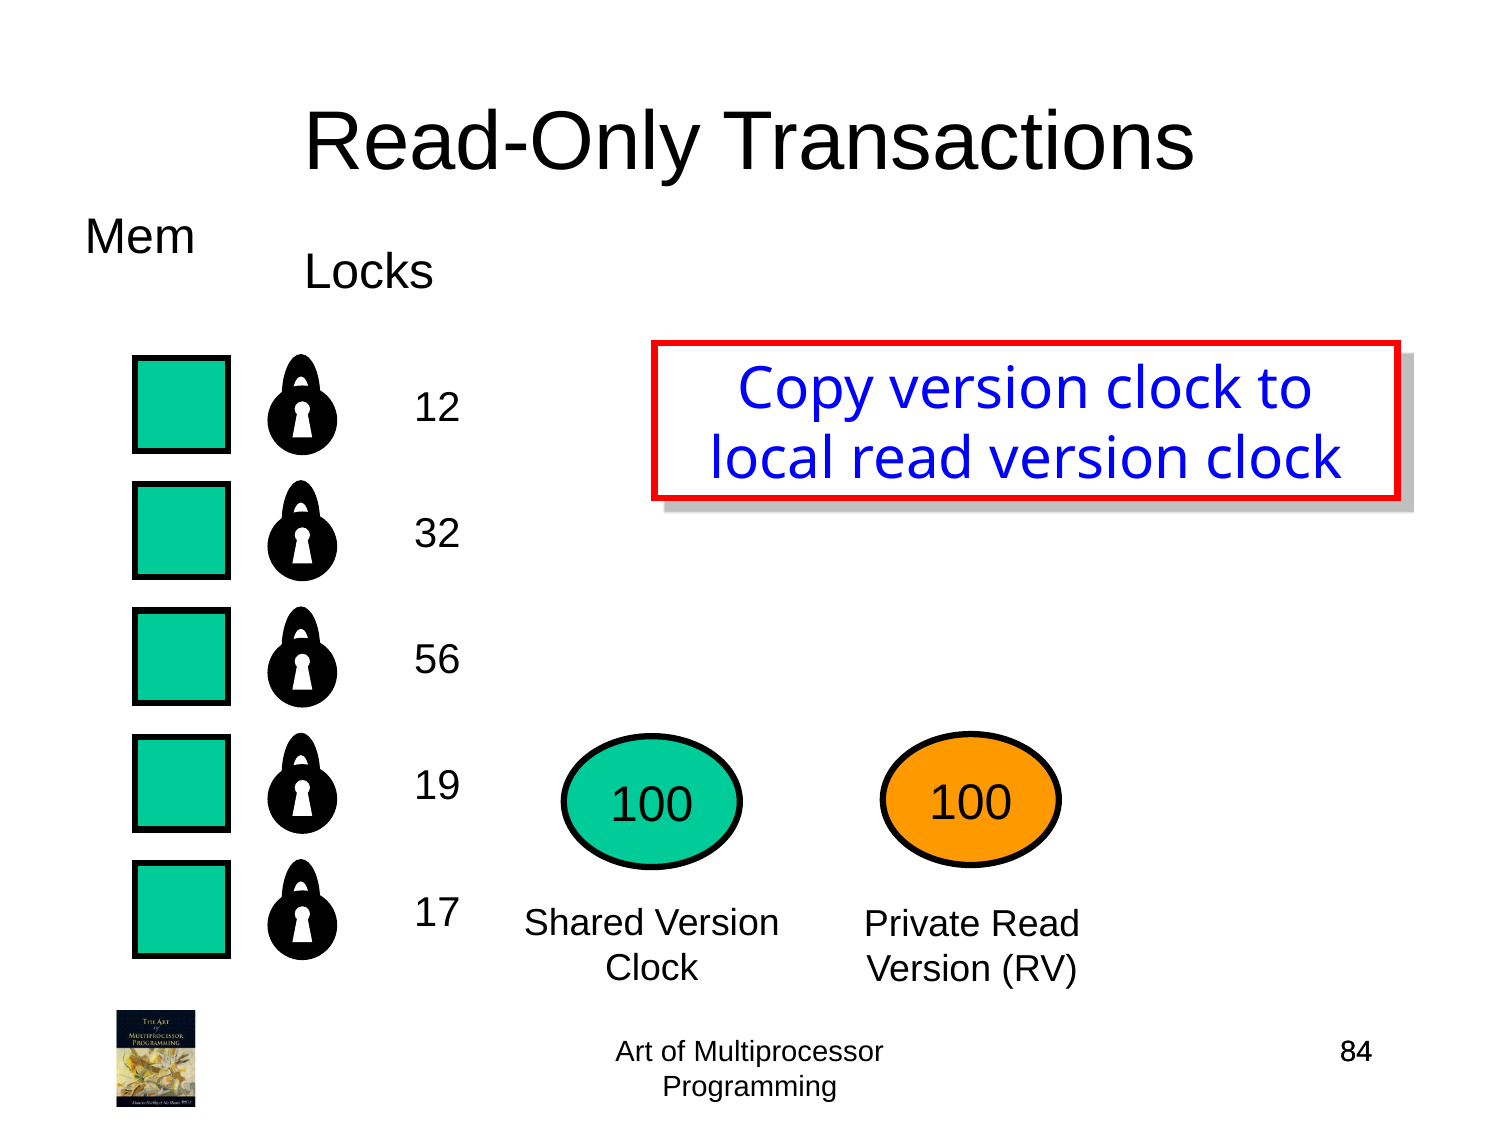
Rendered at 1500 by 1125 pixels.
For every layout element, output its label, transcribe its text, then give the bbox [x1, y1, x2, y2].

text_box Mem [69, 196, 211, 272]
text_box [293, 400, 311, 415]
text_box [135, 610, 228, 704]
text_box [135, 358, 228, 451]
text_box [282, 354, 320, 397]
title Read-Only Transactions [52, 42, 1448, 231]
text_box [267, 859, 337, 960]
text_box 84 [1074, 1024, 1388, 1100]
footer Art of Multiprocessor Programming [512, 1025, 988, 1100]
text_box 19 [376, 750, 498, 816]
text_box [267, 733, 337, 834]
text_box 12 [376, 372, 498, 437]
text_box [506, 735, 797, 997]
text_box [267, 606, 337, 707]
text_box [267, 480, 337, 581]
text_box [292, 411, 313, 438]
picture [107, 1010, 204, 1107]
text_box 17 [376, 877, 498, 942]
text_box Copy version clock to local read version clock [654, 343, 1398, 498]
text_box Private Read Version (RV) [827, 891, 1117, 997]
text_box [135, 736, 228, 830]
text_box 32 [376, 498, 498, 563]
text_box 56 [376, 624, 498, 690]
text_box [268, 386, 337, 455]
text_box [135, 863, 228, 956]
text_box Locks [289, 230, 450, 306]
text_box 100 [882, 734, 1059, 866]
text_box [135, 484, 228, 577]
